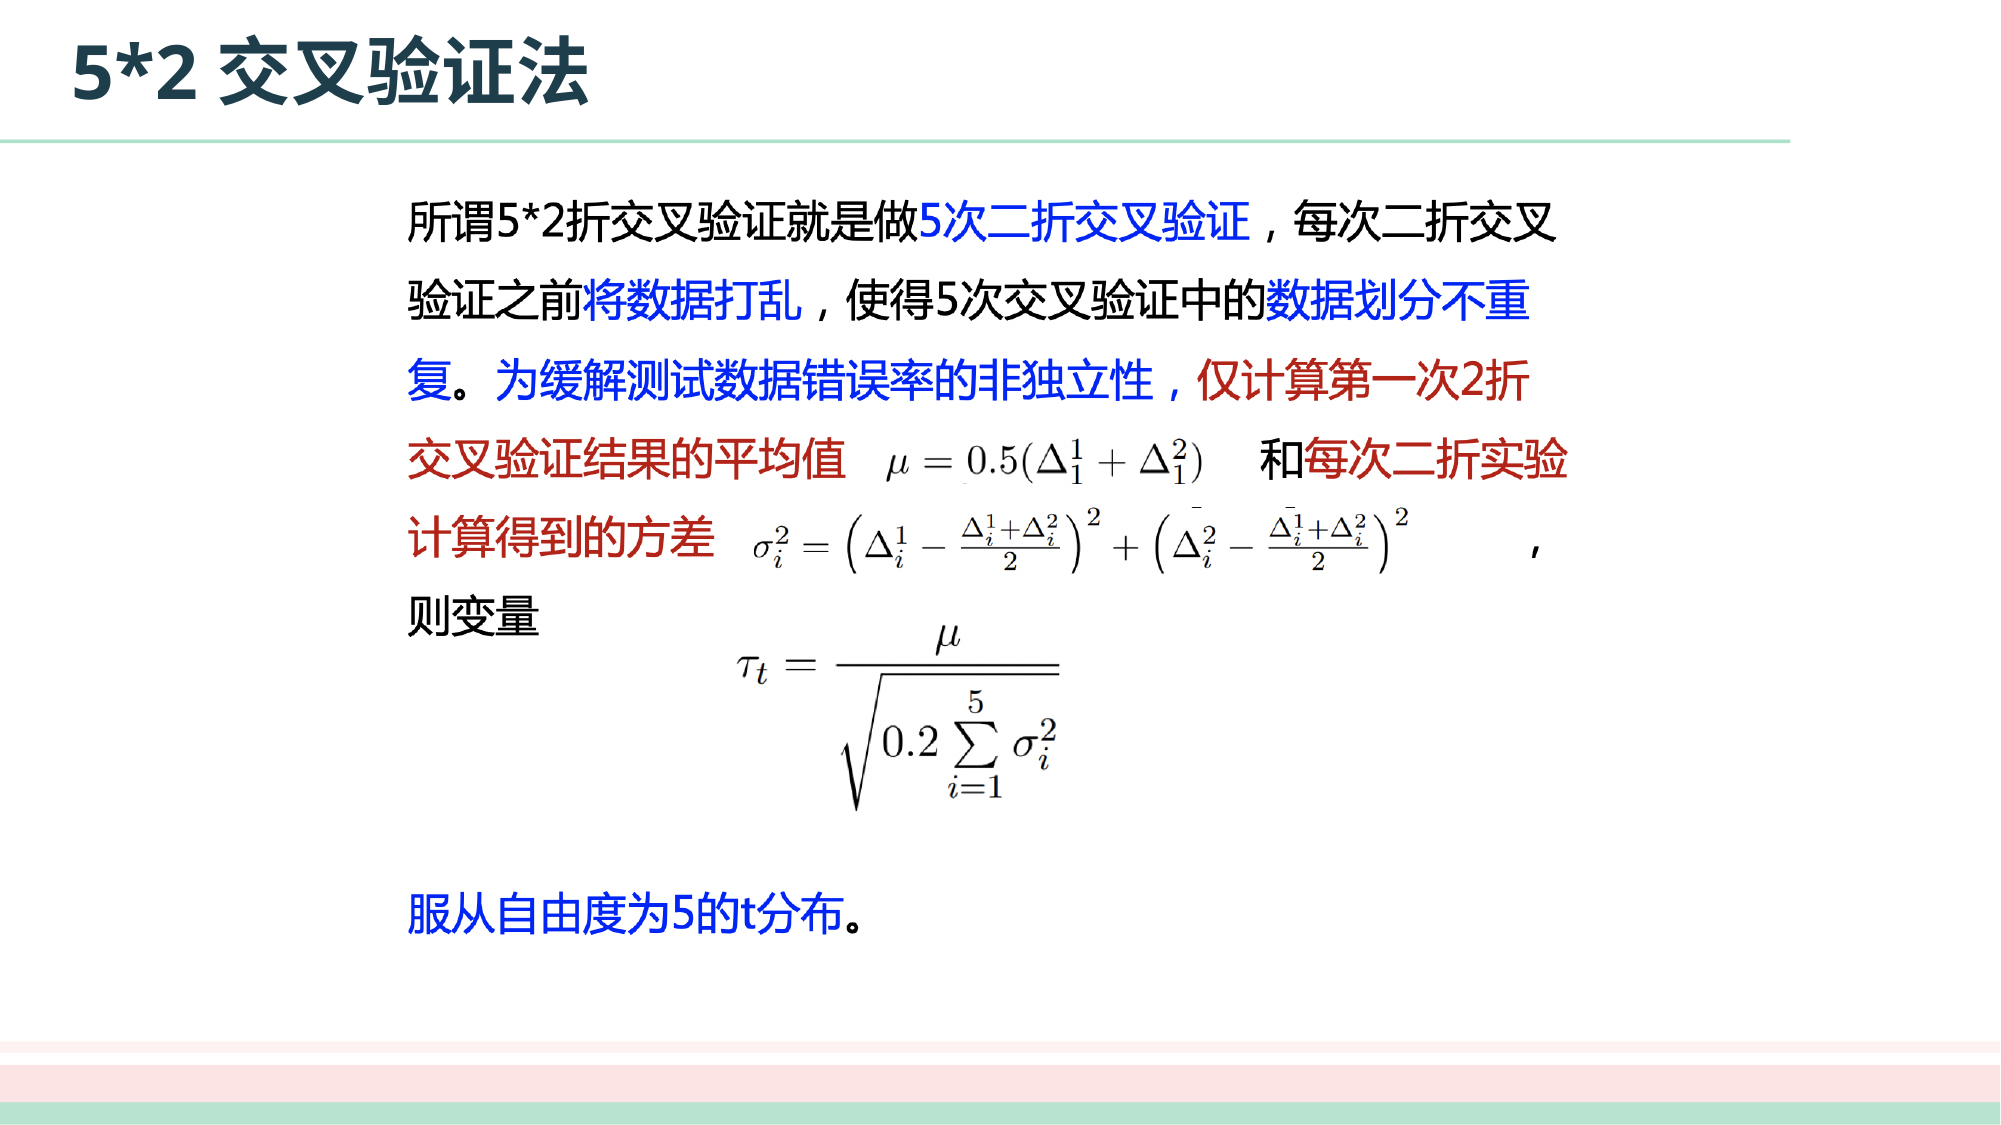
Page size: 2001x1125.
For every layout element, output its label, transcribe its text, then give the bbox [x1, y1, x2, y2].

title 5*2交叉验证法 [56, 11, 1782, 140]
picture [0, 0, 2001, 1125]
